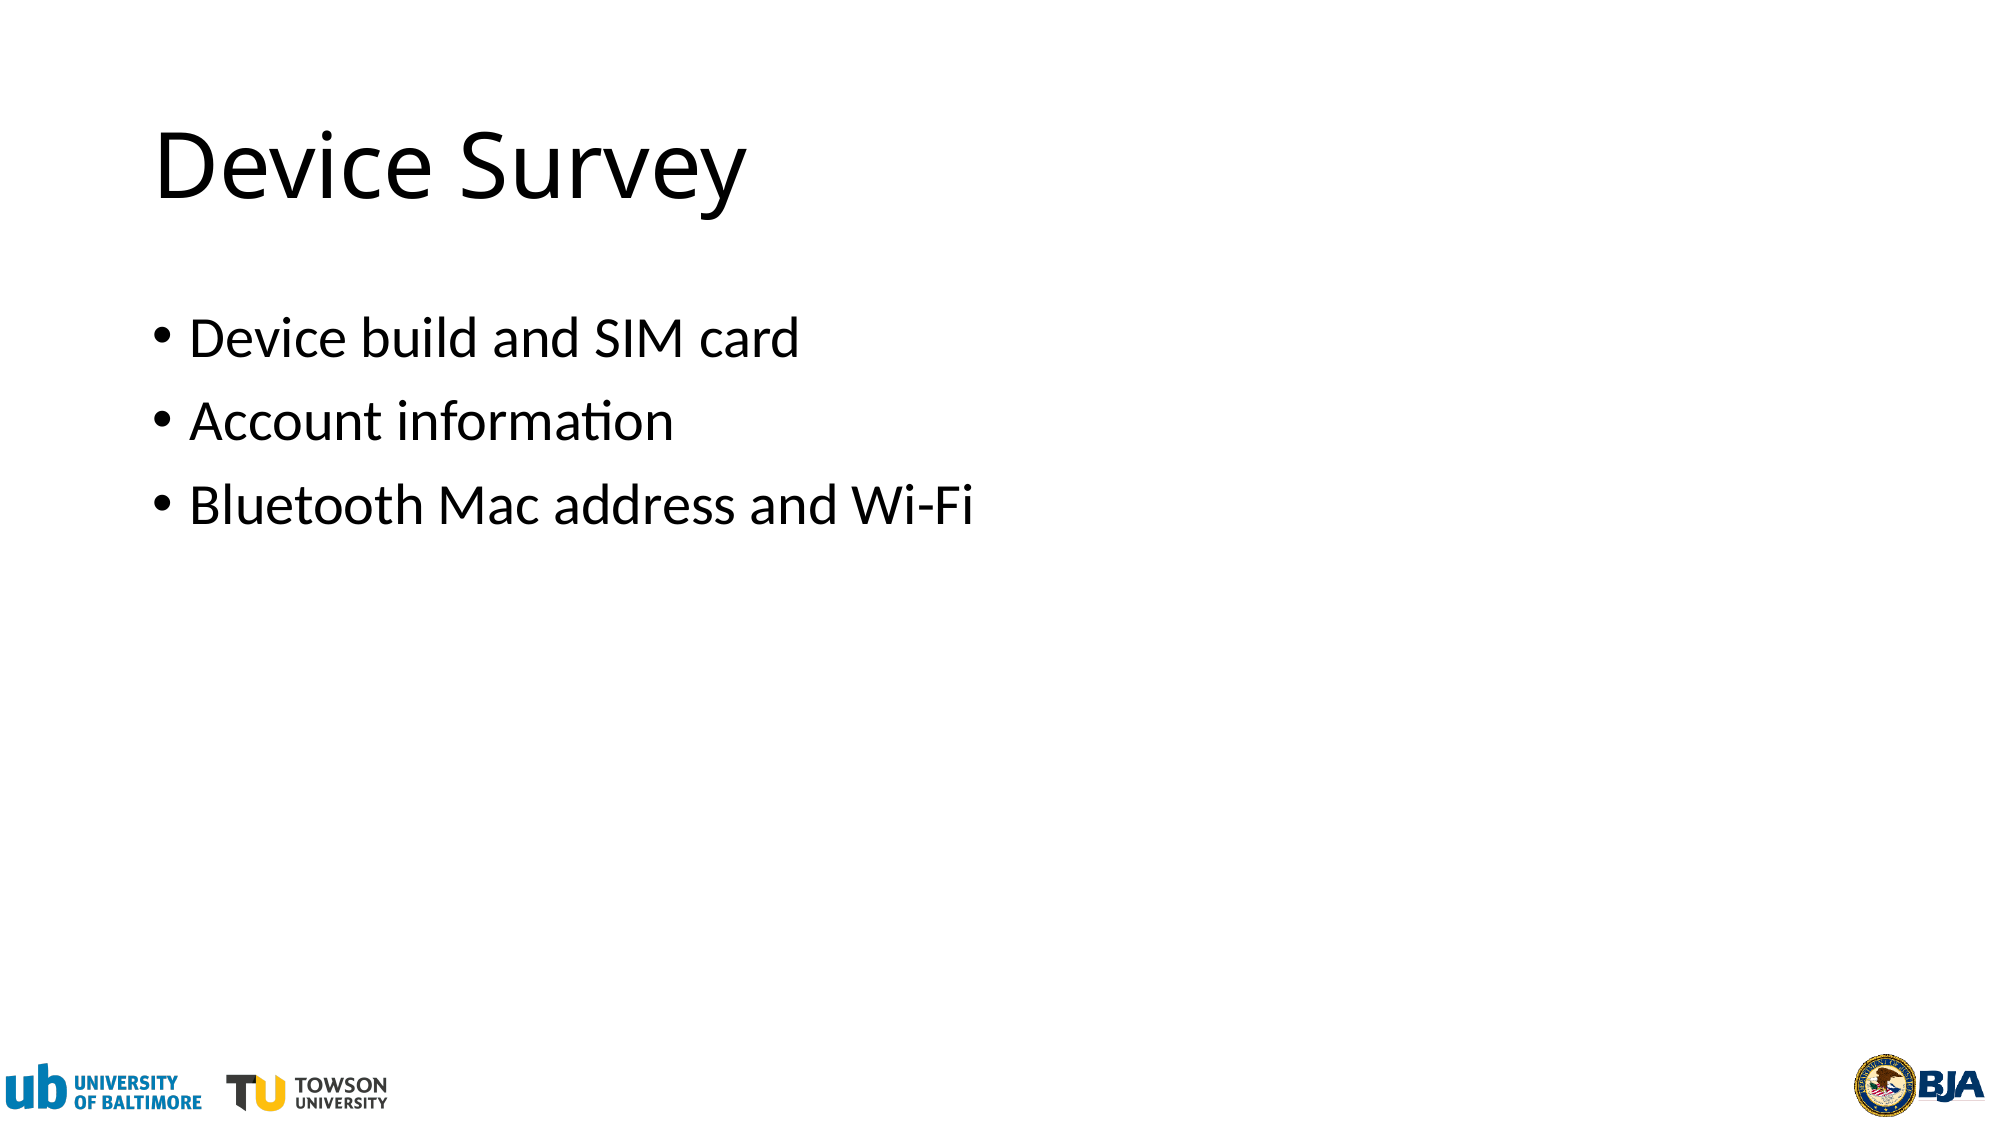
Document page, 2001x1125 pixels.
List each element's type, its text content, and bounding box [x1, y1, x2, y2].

picture [1854, 1054, 1986, 1117]
list Device build and SIM card Account information Bluetooth Mac address and Wi-Fi [137, 299, 1863, 1014]
title Device Survey [137, 59, 1863, 278]
picture [0, 1031, 407, 1125]
